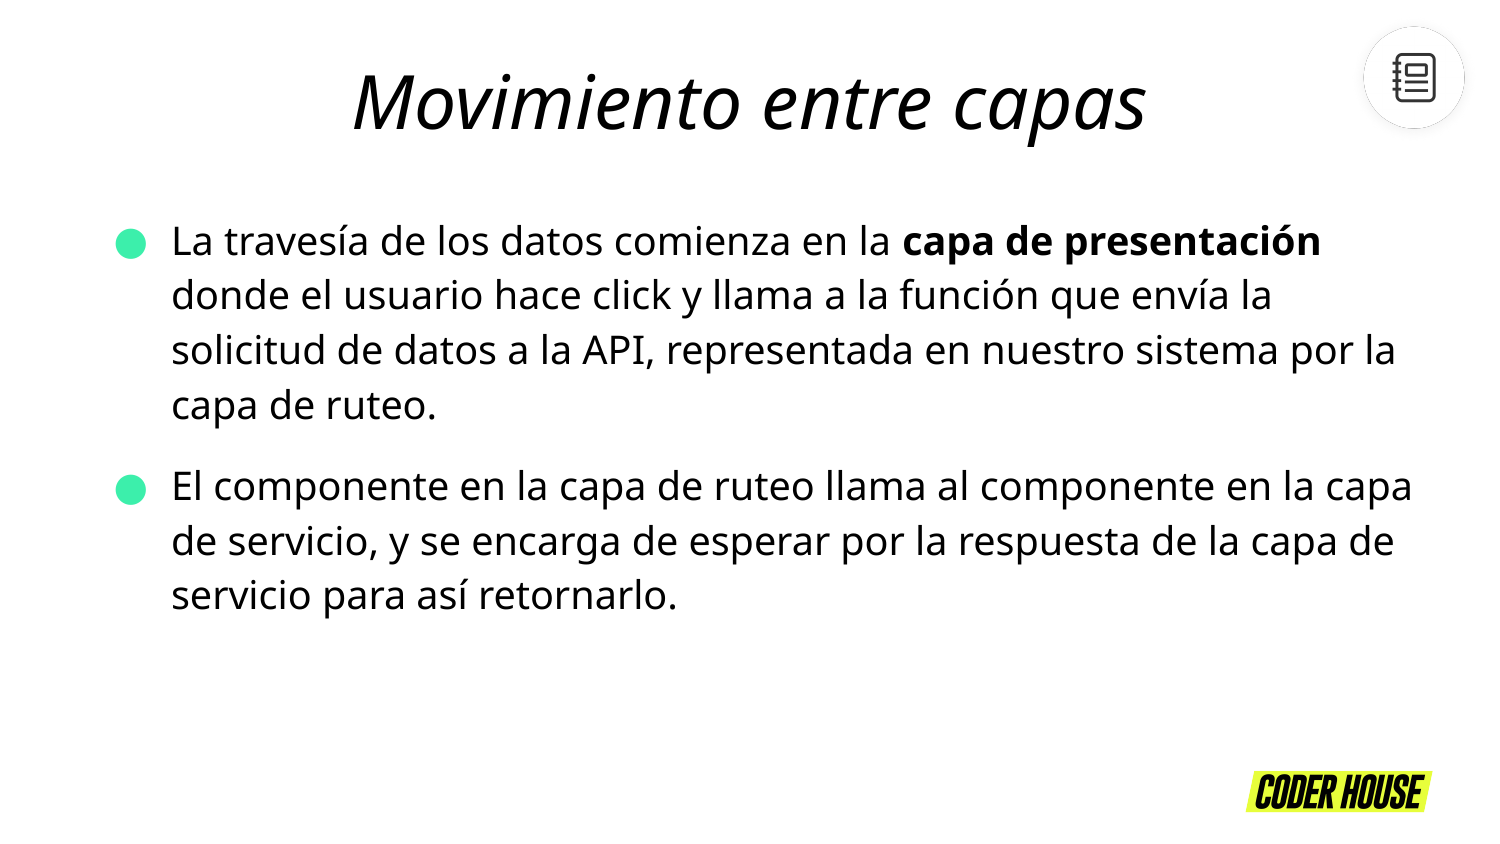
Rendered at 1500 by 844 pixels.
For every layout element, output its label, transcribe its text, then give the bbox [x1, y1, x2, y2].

picture [1351, 14, 1477, 141]
picture [1241, 764, 1437, 819]
text_box Movimiento entre capas [193, 39, 1307, 165]
text_box La travesía de los datos comienza en la capa de presentación donde el usuario hace click y llama a la función que envía la solicitud de datos a la API, representada en nuestro sistema por la capa de ruteo. El componente en la capa de ruteo llama al componente en la capa de servicio, y se encarga de esperar por la respuesta de la capa de servicio para así retornarlo. [81, 193, 1446, 619]
